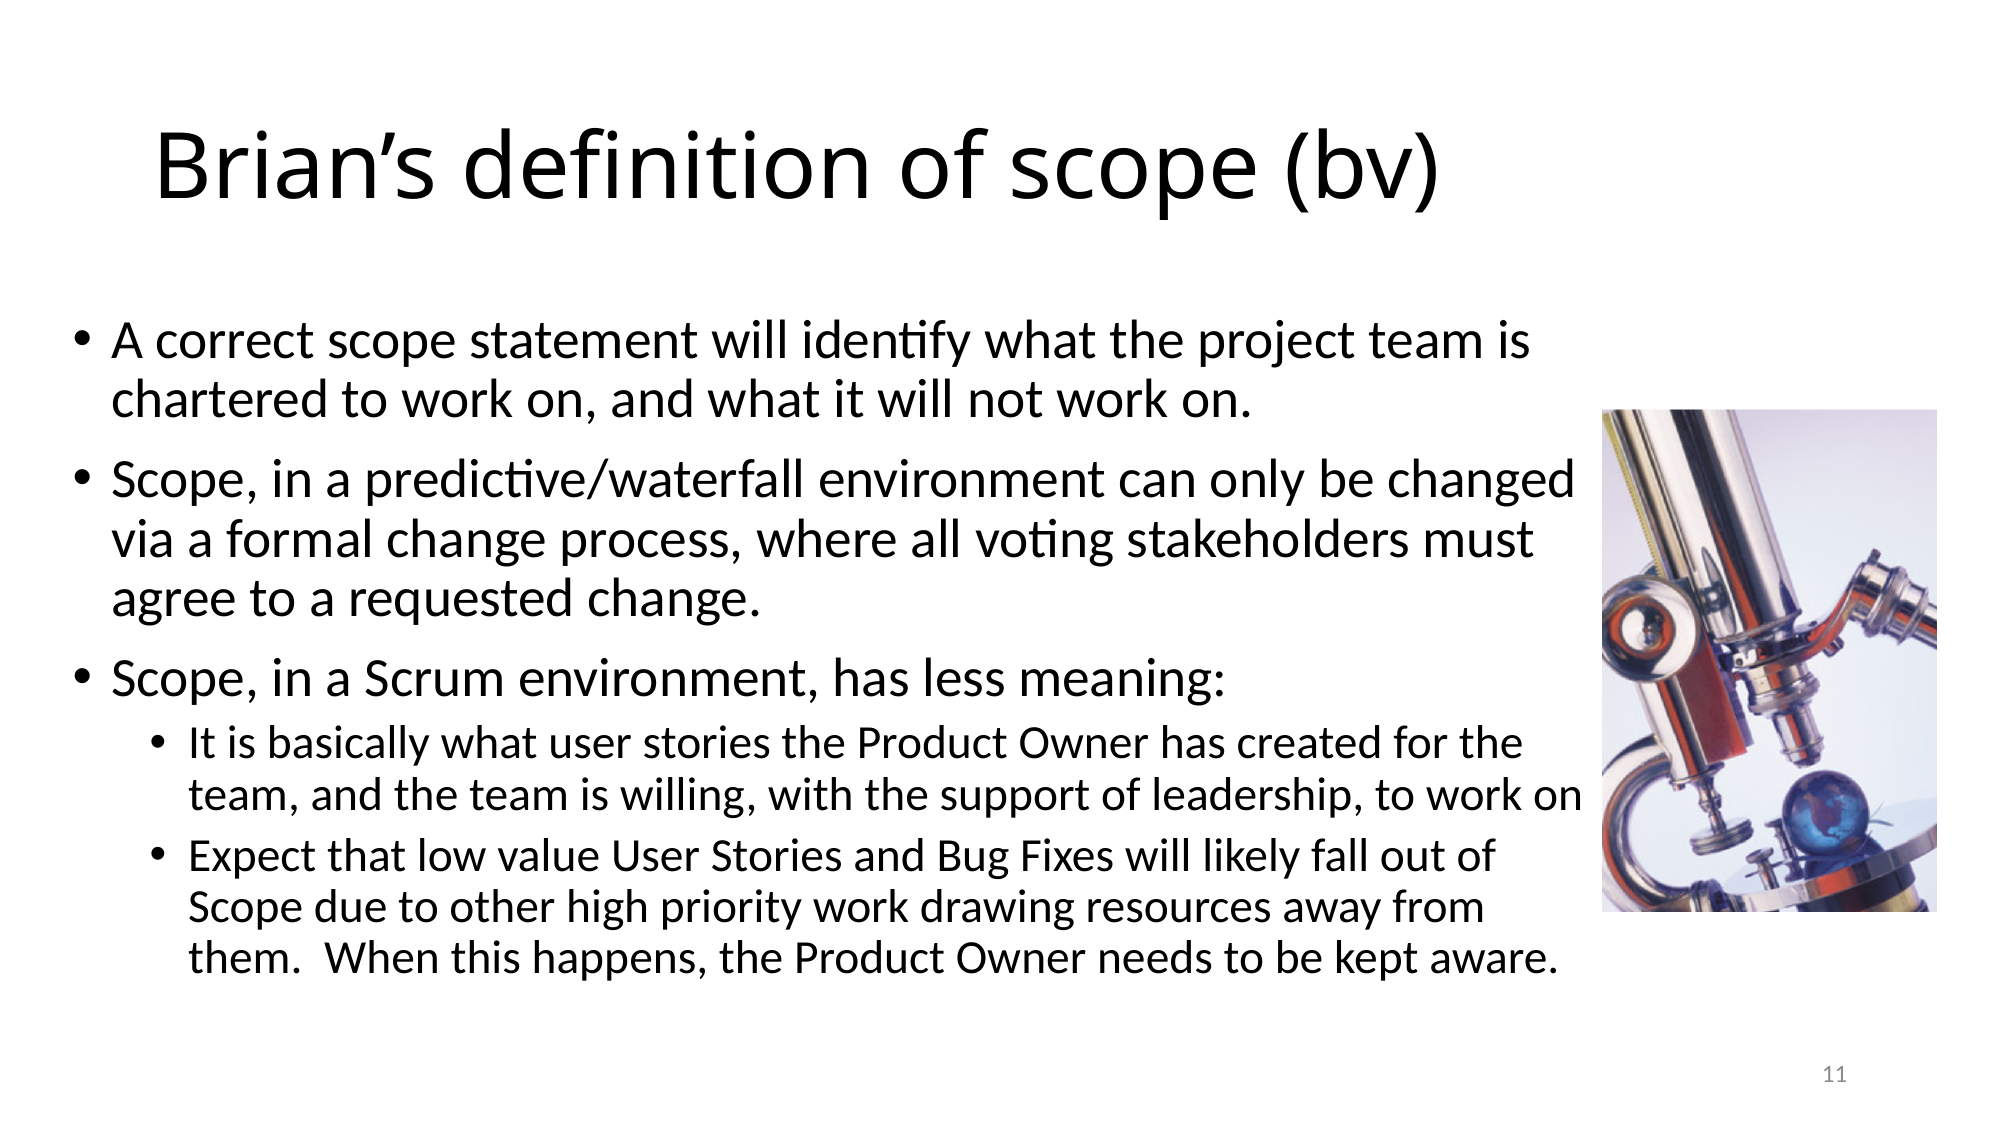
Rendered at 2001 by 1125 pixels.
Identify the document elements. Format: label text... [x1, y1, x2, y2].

picture [1585, 391, 1943, 921]
title Brian’s definition of scope (bv) [137, 59, 1863, 278]
slide_number 11 [1412, 1042, 1863, 1103]
list A correct scope statement will identify what the project team is chartered to work on, and what it will not work on. Scope, in a predictive/waterfall environment can only be changed via a formal change process, where all voting stakeholders must agree to a requested change. Scope, in a Scrum environment, has less meaning: It is basically what user stories the Product Owner has created for the team, and the team is willing, with the support of leadership, to work on. Expect that low value User Stories and Bug Fixes will likely fall out of Scope due to other high priority work drawing resources away from them. When this happens, the Product Owner needs to be kept aware. [57, 303, 1622, 1017]
